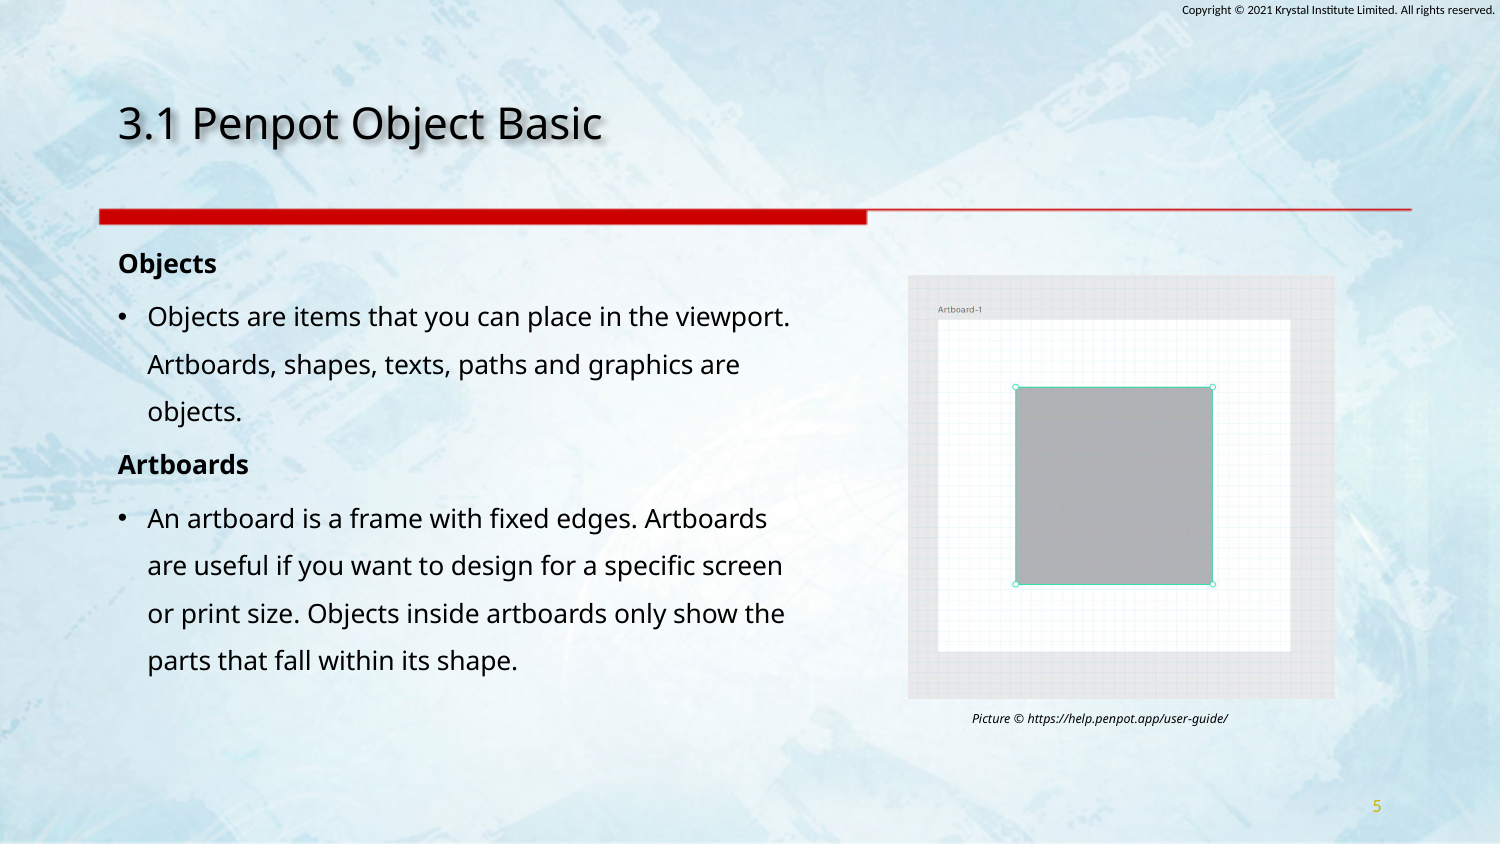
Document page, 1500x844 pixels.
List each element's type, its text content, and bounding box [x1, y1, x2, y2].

slide_number 5 [1059, 782, 1397, 827]
list Objects Objects are items that you can place in the viewport. Artboards, shapes, texts, paths and graphics are objects. Artboards An artboard is a frame with fixed edges. Artboards are useful if you want to design for a specific screen or print size. Objects inside artboards only show the parts that fall within its shape. [102, 223, 815, 724]
picture [0, 0, 1500, 844]
text_box Picture © https://help.penpot.app/user-guide/ [721, 704, 1479, 734]
title 3.1 Penpot Object Basic [102, 94, 1397, 157]
